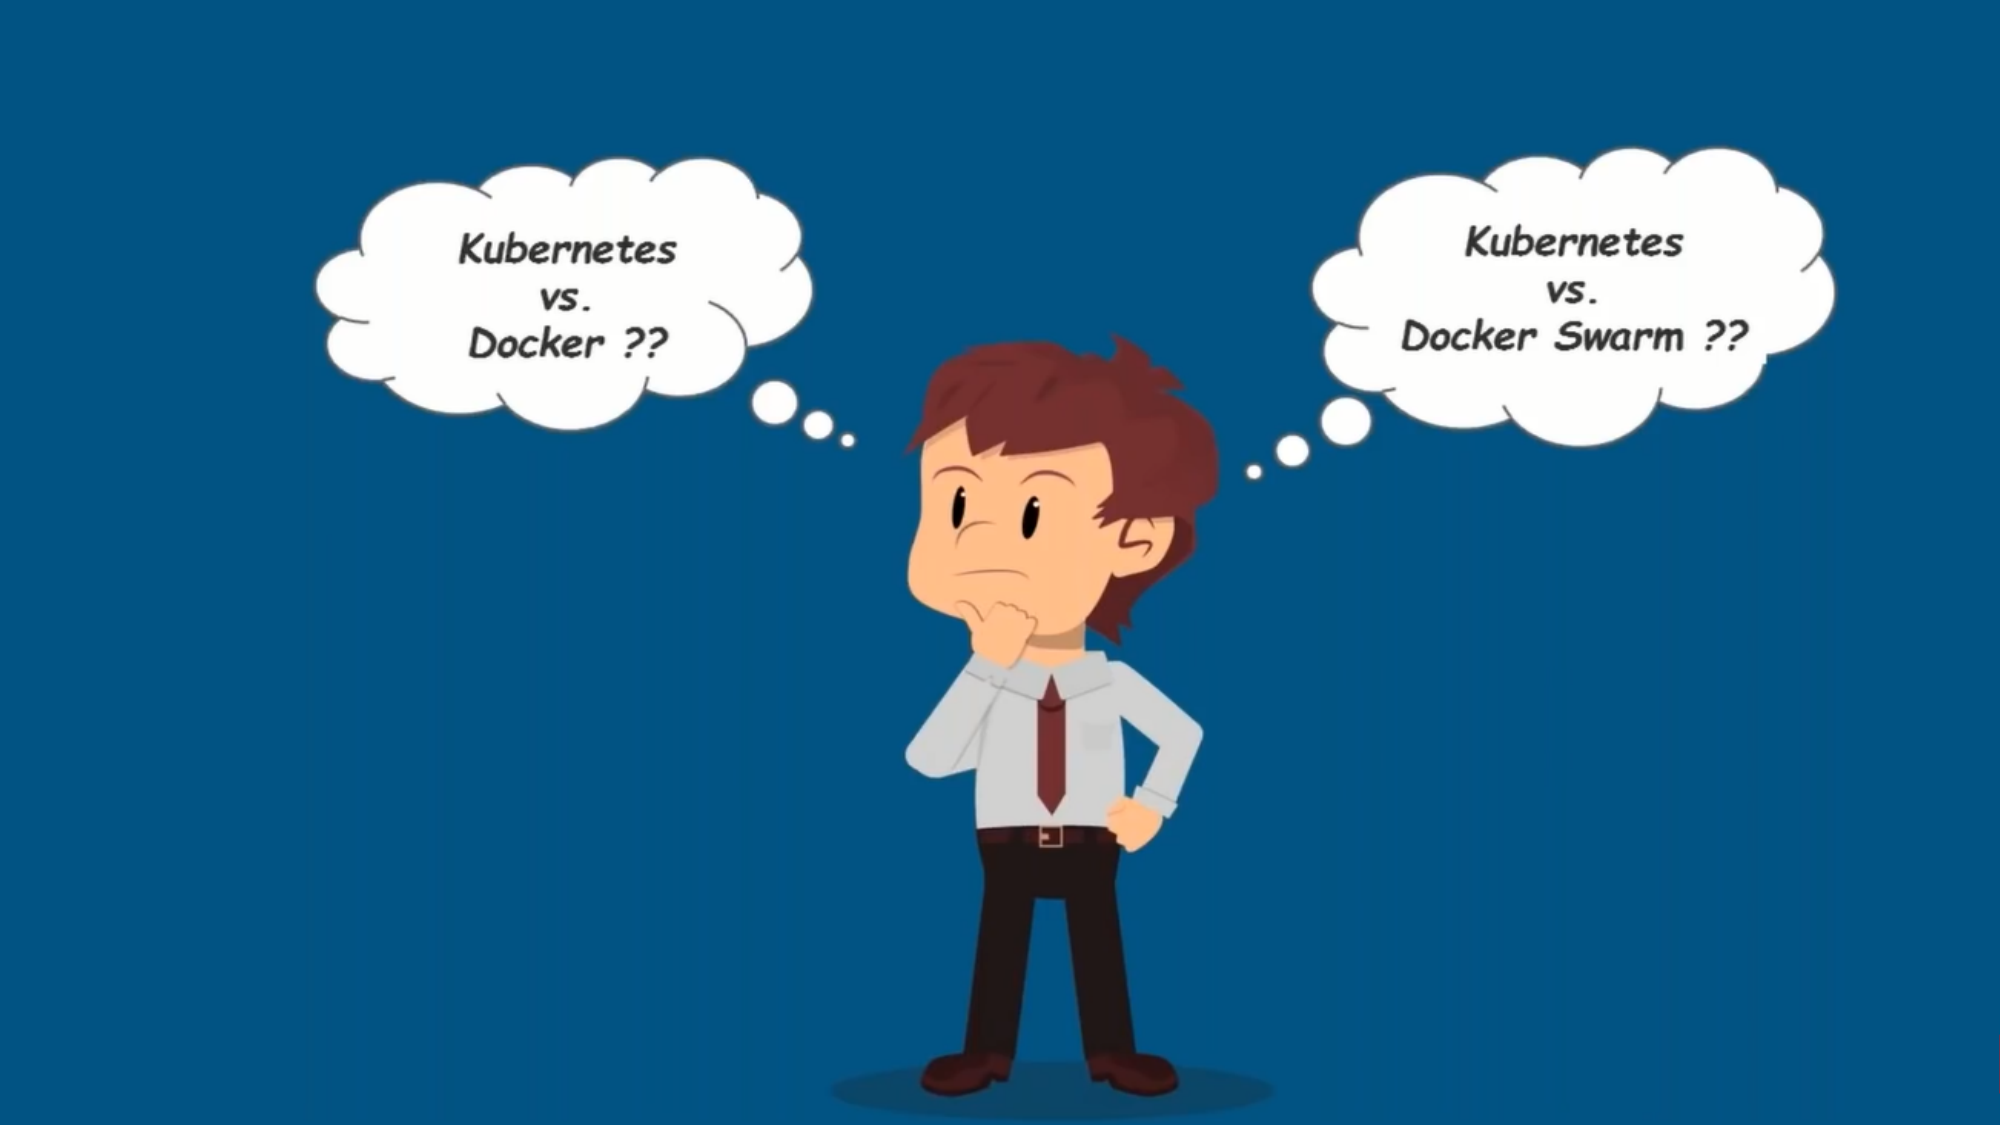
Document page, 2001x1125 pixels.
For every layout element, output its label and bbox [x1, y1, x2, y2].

list [0, 0, 2000, 1125]
